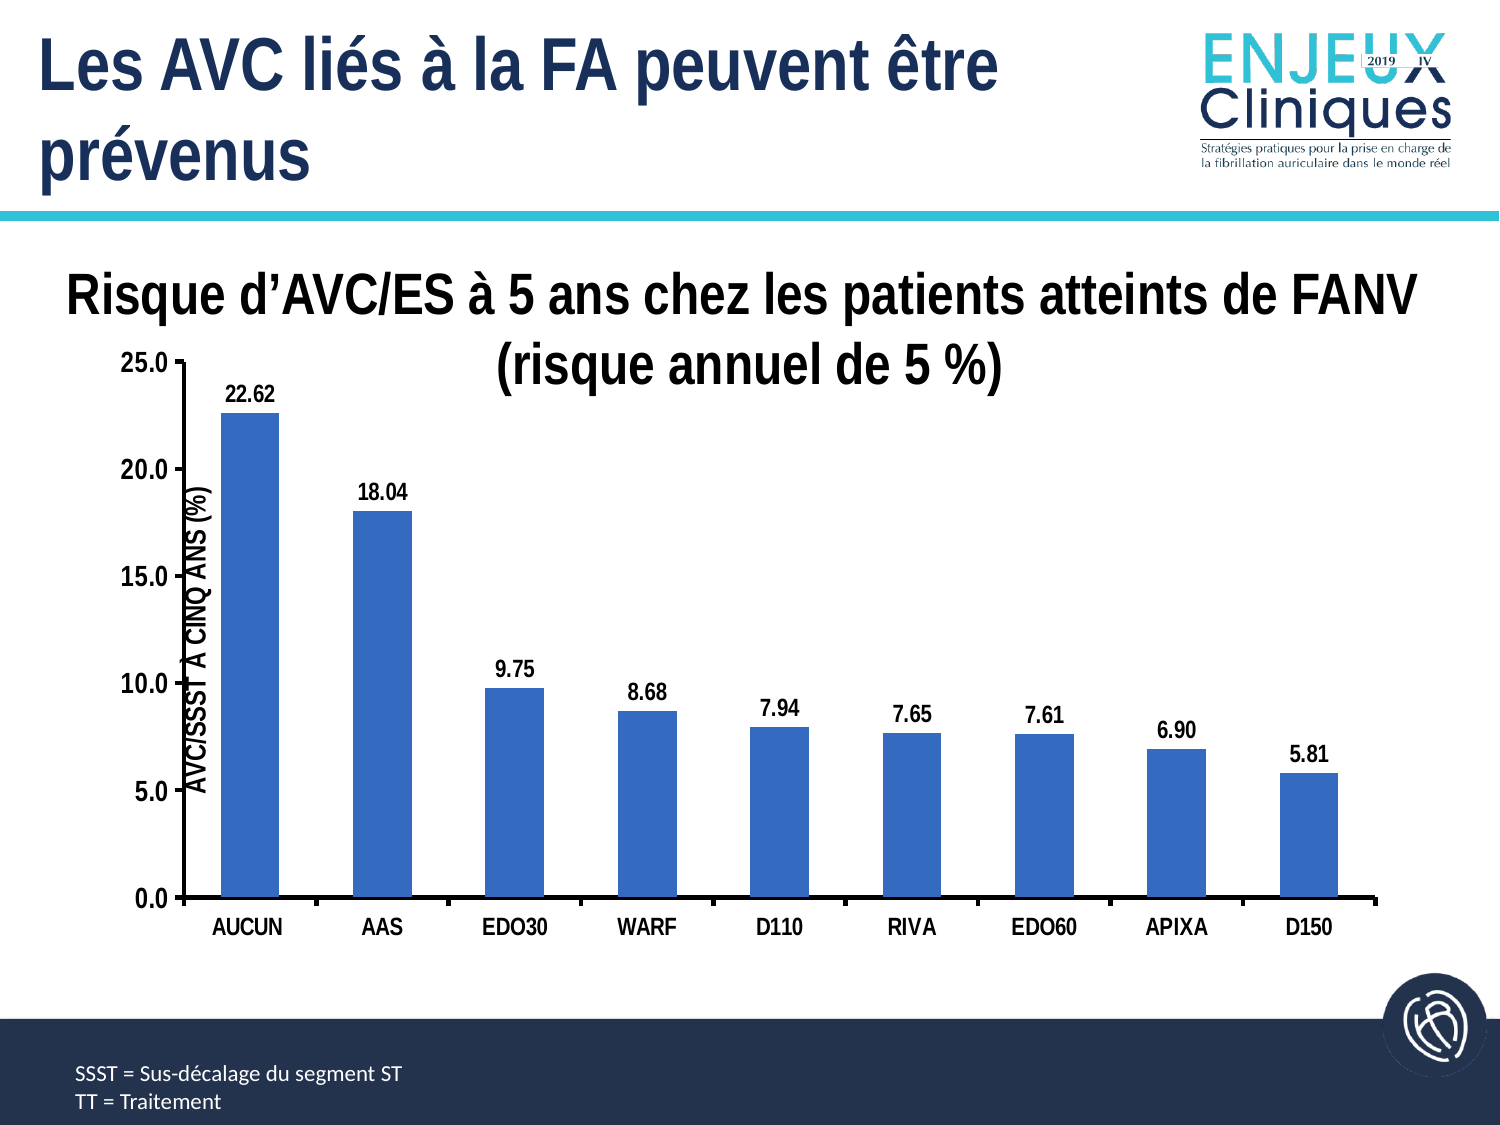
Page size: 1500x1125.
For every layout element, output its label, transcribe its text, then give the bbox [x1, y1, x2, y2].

text_box SSST = Sus-décalage du segment ST TT = Traitement [60, 1084, 418, 1121]
picture [1374, 965, 1493, 1084]
text_box Les AVC liés à la FA peuvent être prévenus [23, 7, 1098, 203]
picture [1194, 26, 1455, 175]
text_box [0, 1018, 1500, 1125]
text_box Risque d’AVC/ES à 5 ans chez les patients atteints de FANV (risque annuel de 5 %) [0, 248, 1499, 404]
chart [24, 344, 1415, 1076]
